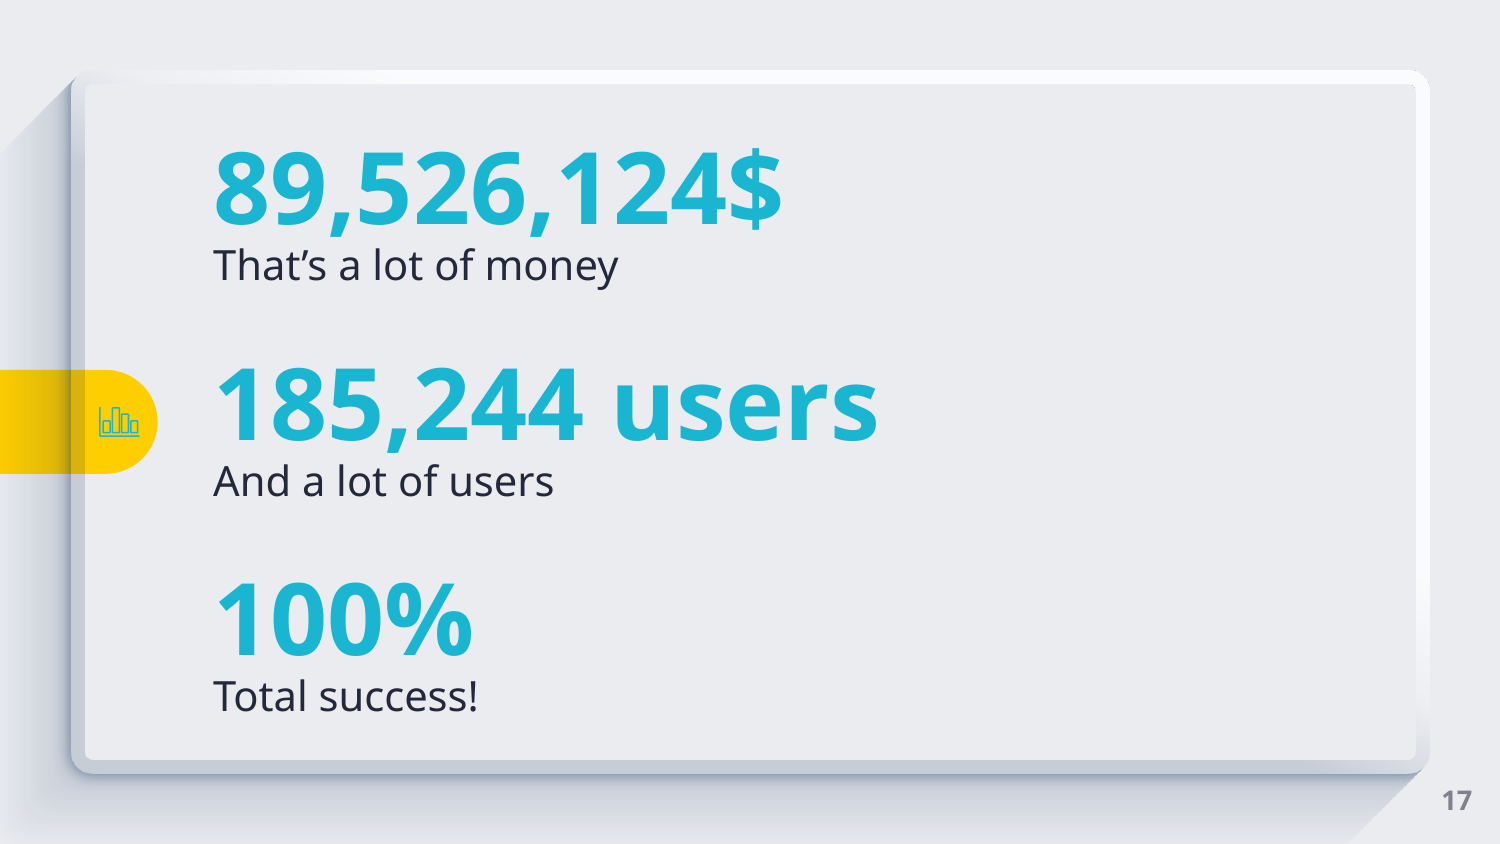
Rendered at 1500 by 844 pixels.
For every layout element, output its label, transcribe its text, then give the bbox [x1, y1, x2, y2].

slide_number 17 [1414, 759, 1500, 844]
title 185,244 users [213, 334, 1360, 447]
title 89,526,124$ [213, 118, 1360, 231]
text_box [99, 407, 140, 437]
subtitle And a lot of users [213, 447, 1360, 524]
subtitle That’s a lot of money [213, 231, 1360, 308]
picture [0, 0, 1500, 844]
subtitle Total success! [213, 662, 1360, 739]
title 100% [213, 550, 1360, 662]
